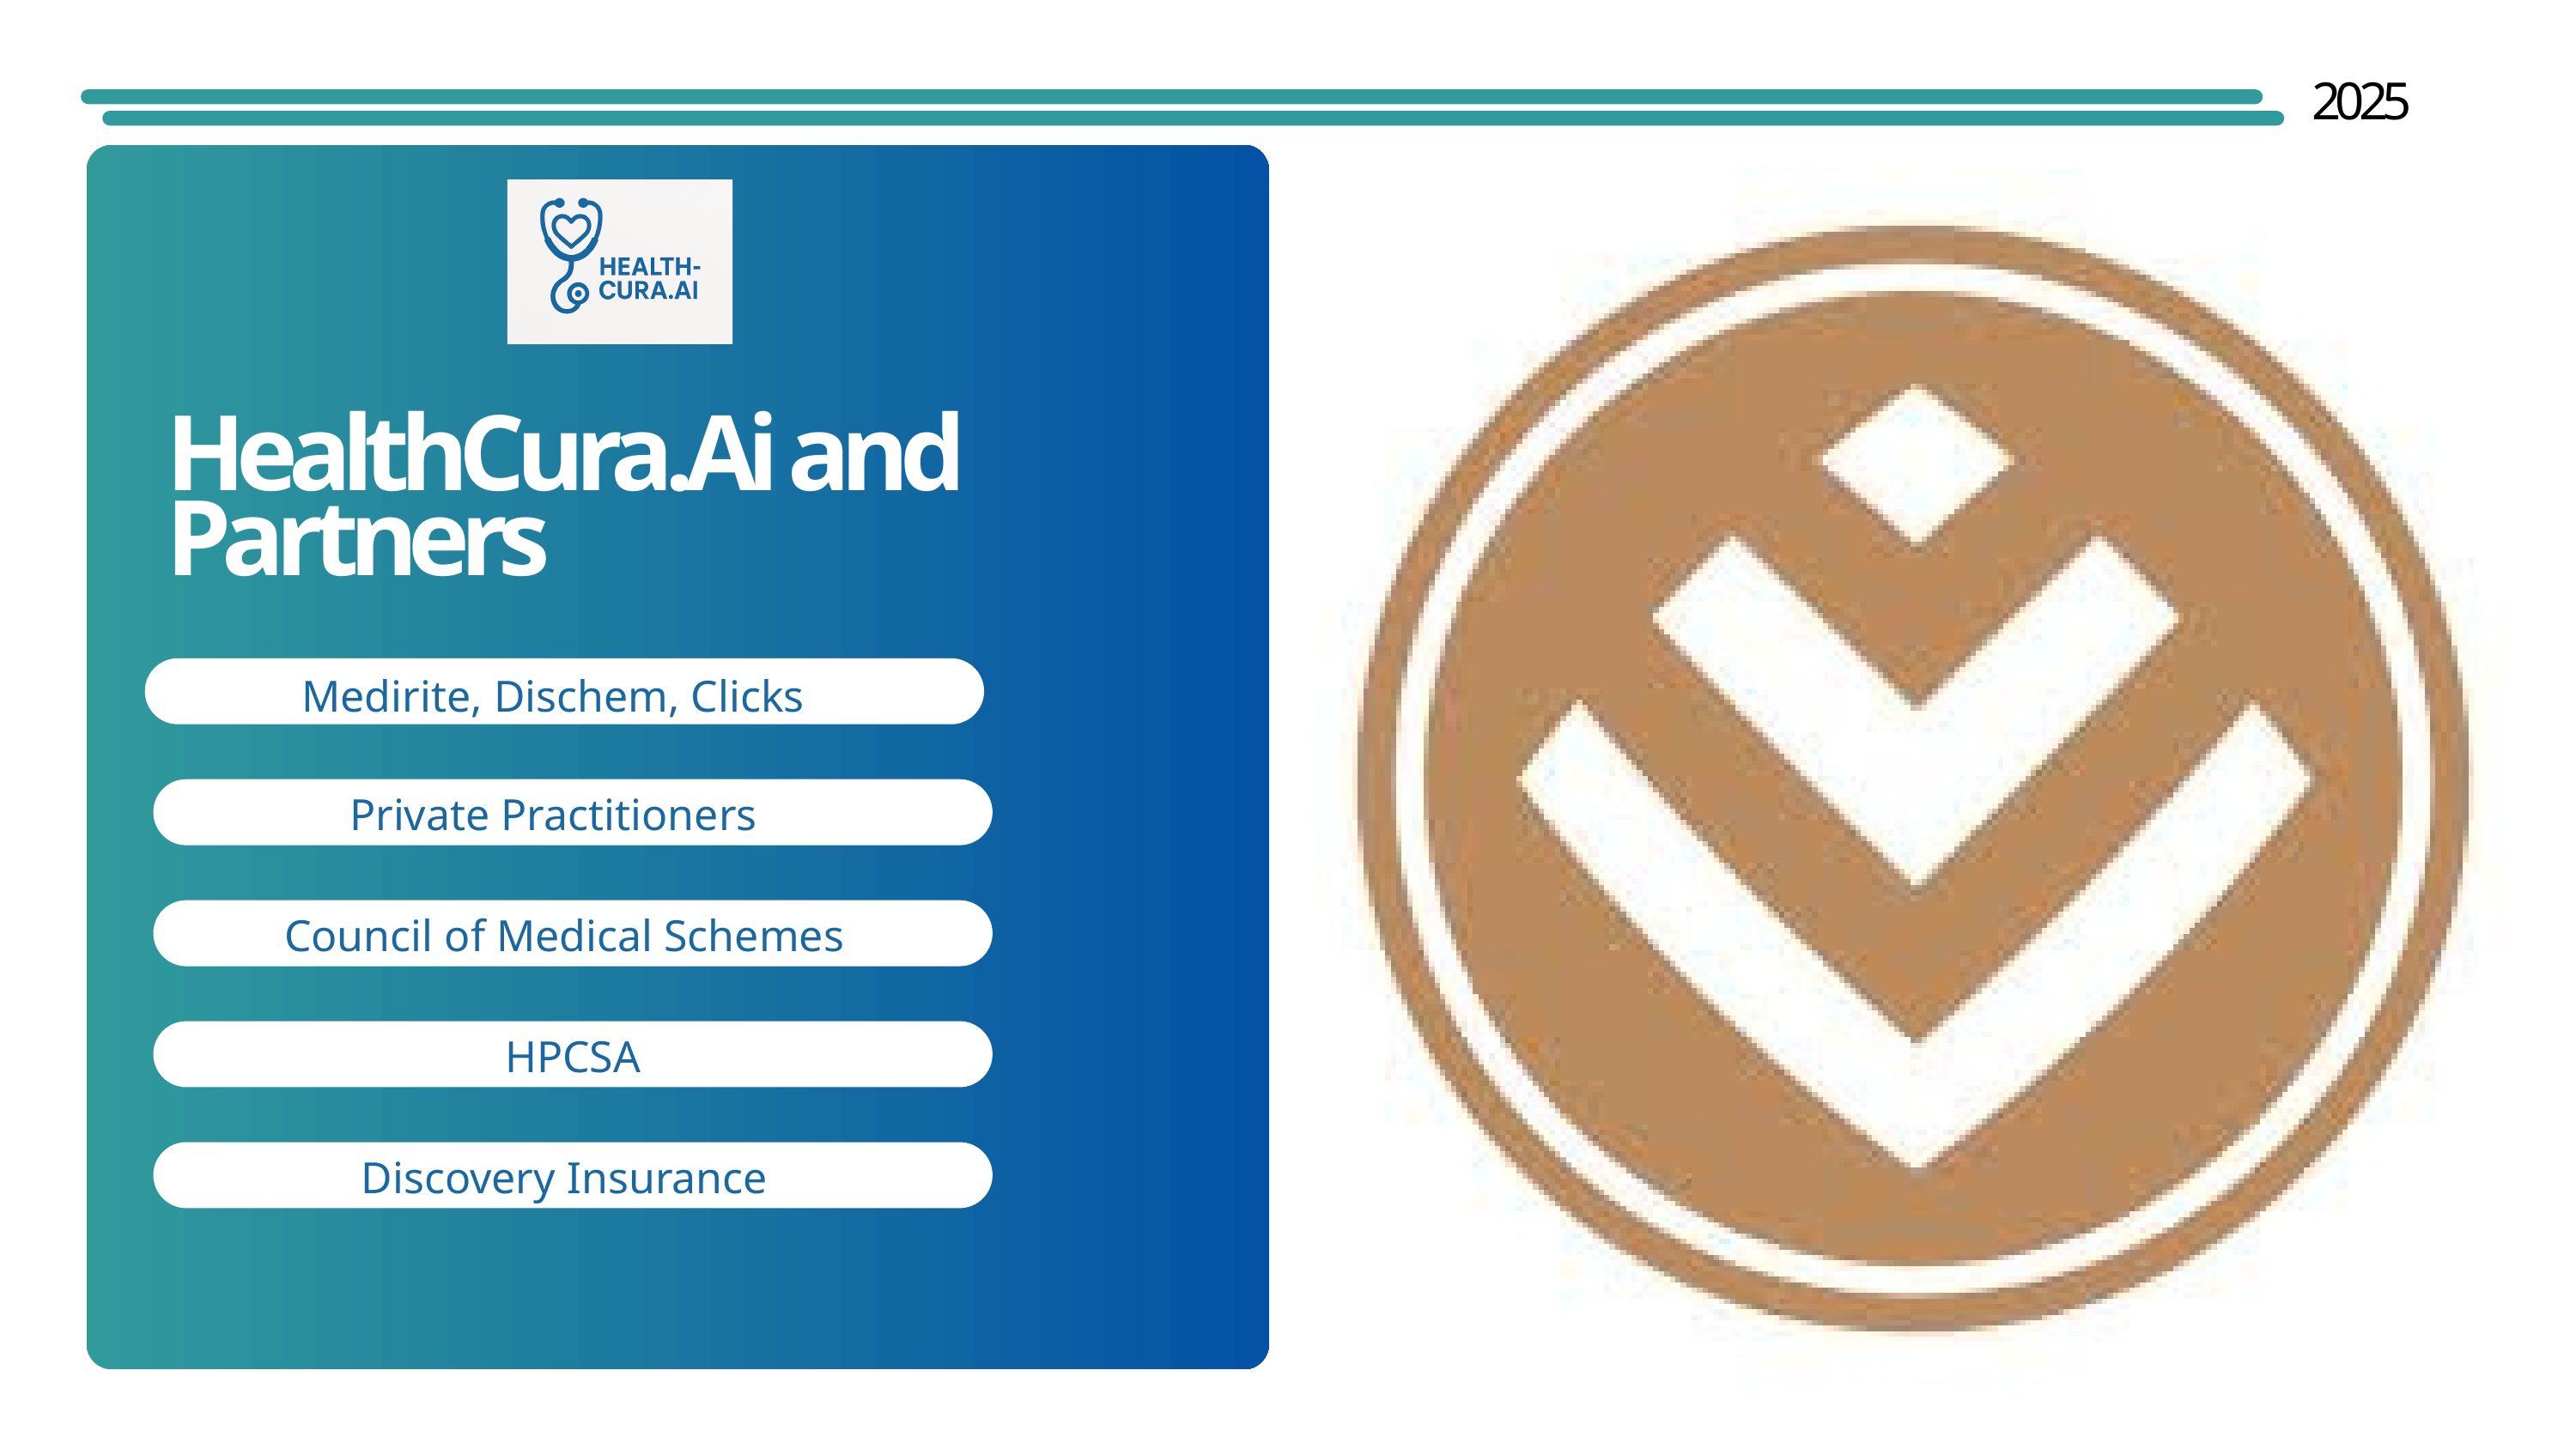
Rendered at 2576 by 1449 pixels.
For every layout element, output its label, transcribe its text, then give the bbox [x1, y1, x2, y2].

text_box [1315, 167, 2513, 1392]
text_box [144, 658, 985, 724]
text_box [153, 900, 993, 967]
text_box 2025 [2312, 58, 2474, 130]
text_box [153, 779, 993, 846]
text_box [86, 144, 1269, 1370]
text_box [153, 1142, 993, 1209]
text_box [153, 1021, 993, 1088]
